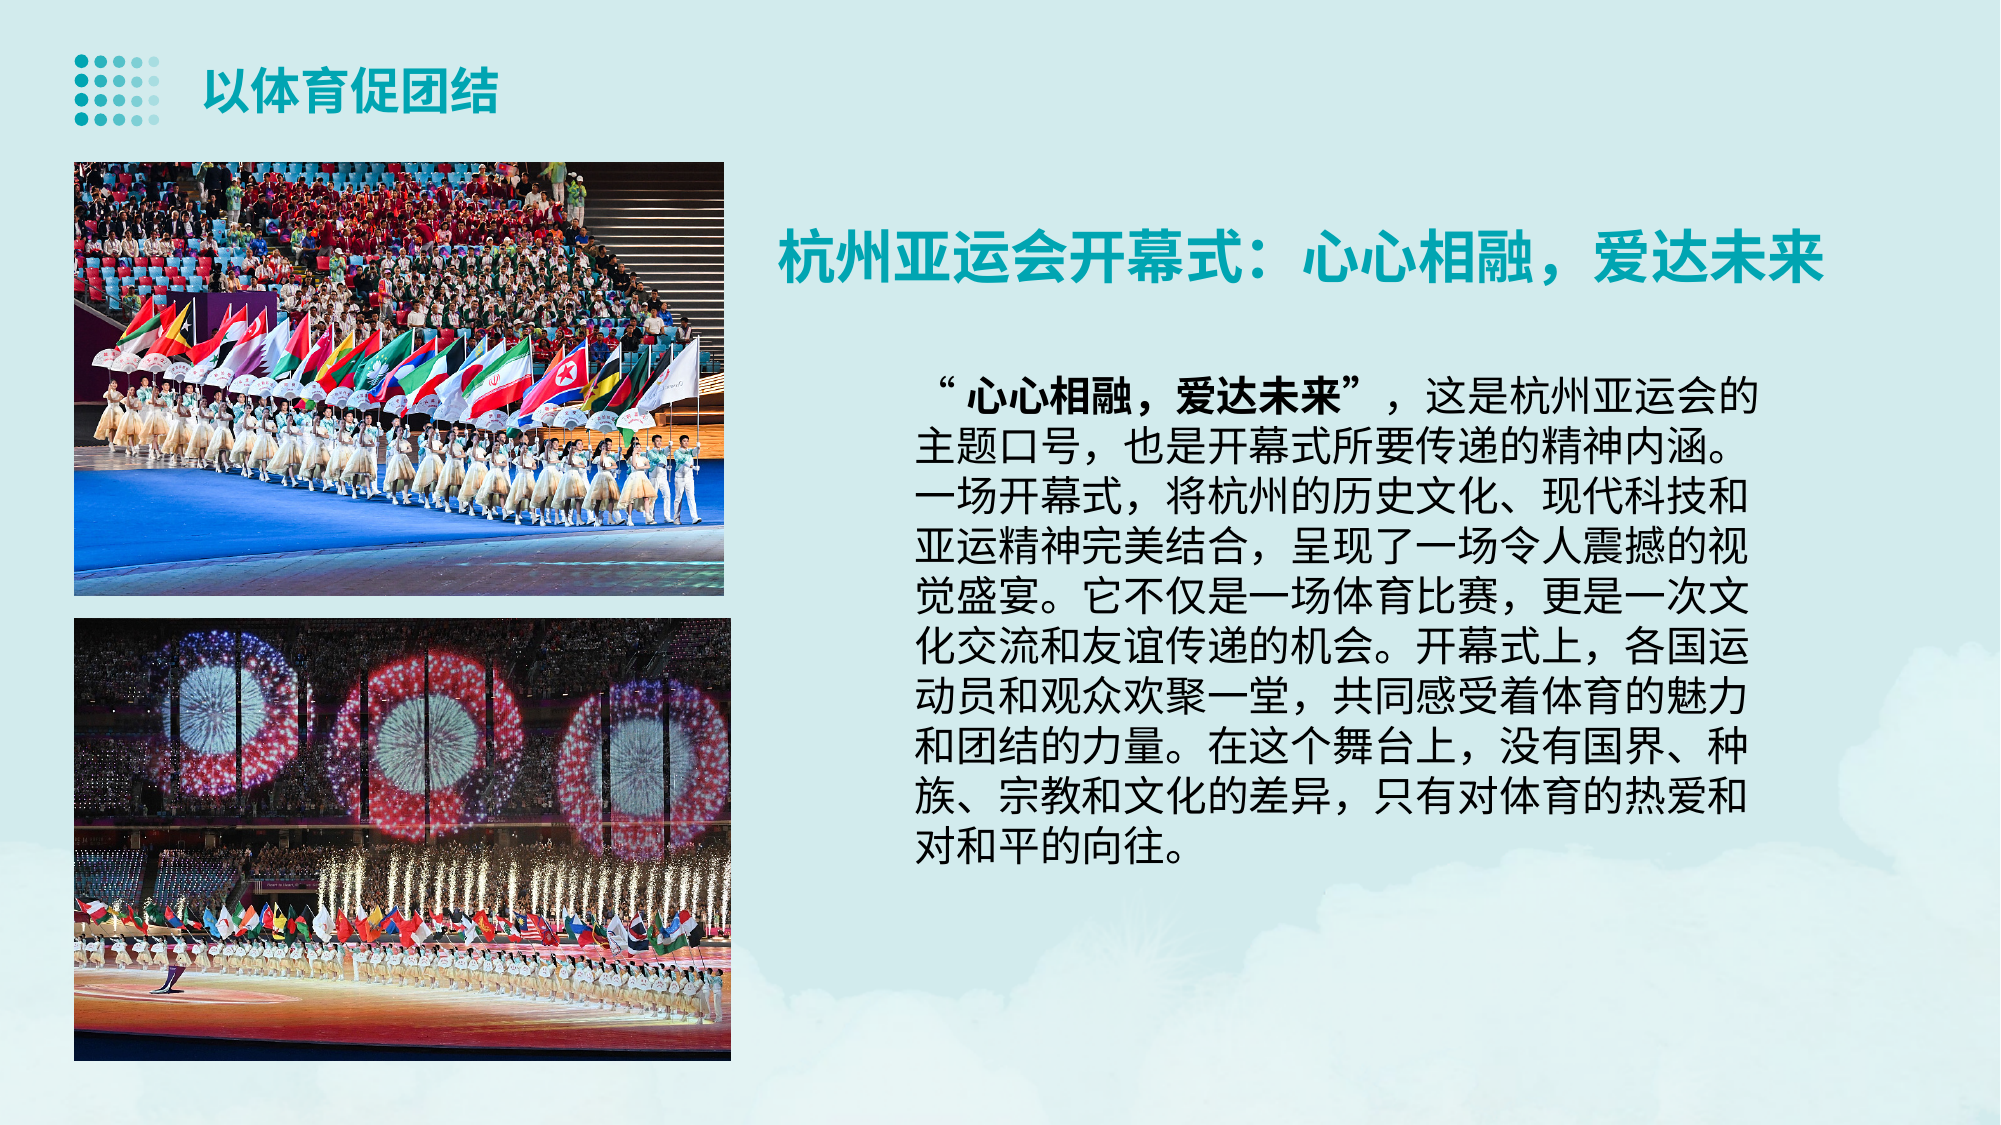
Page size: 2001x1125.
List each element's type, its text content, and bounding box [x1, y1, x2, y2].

text_box “心心相融，爱达未来”，这是杭州亚运会的主题口号，也是开幕式所要传递的精神内涵。一场开幕式，将杭州的历史文化、现代科技和亚运精神完美结合，呈现了一场令人震撼的视觉盛宴。它不仅是一场体育比赛，更是一次文化交流和友谊传递的机会。开幕式上，各国运动员和观众欢聚一堂，共同感受着体育的魅力和团结的力量。在这个舞台上，没有国界、种族、宗教和文化的差异，只有对体育的热爱和对和平的向往。 [899, 362, 1785, 901]
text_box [74, 15, 1821, 141]
picture [0, 0, 2001, 1125]
text_box 杭州亚运会开幕式：心心相融，爱达未来 [762, 212, 1875, 298]
